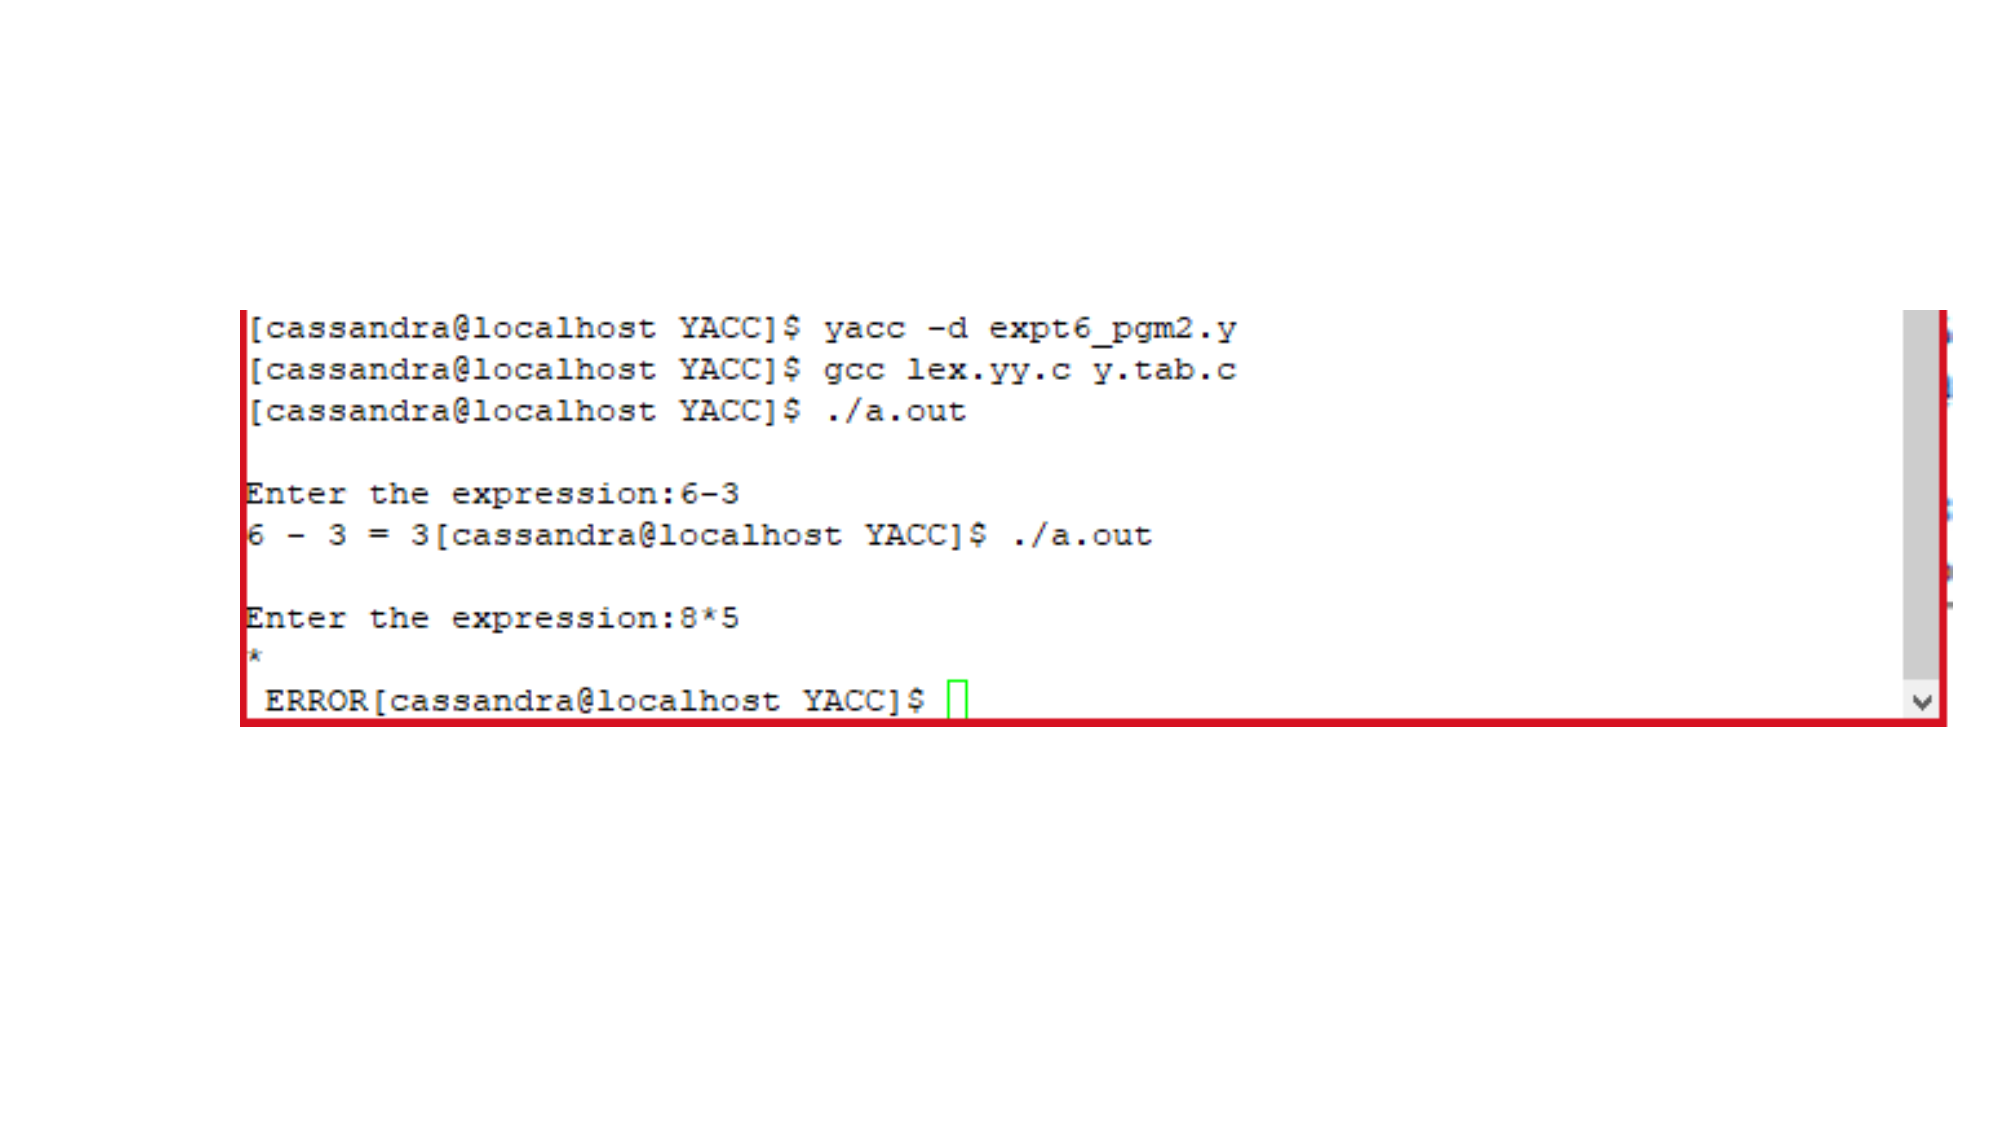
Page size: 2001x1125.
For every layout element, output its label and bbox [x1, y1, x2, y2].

picture [240, 310, 1953, 727]
